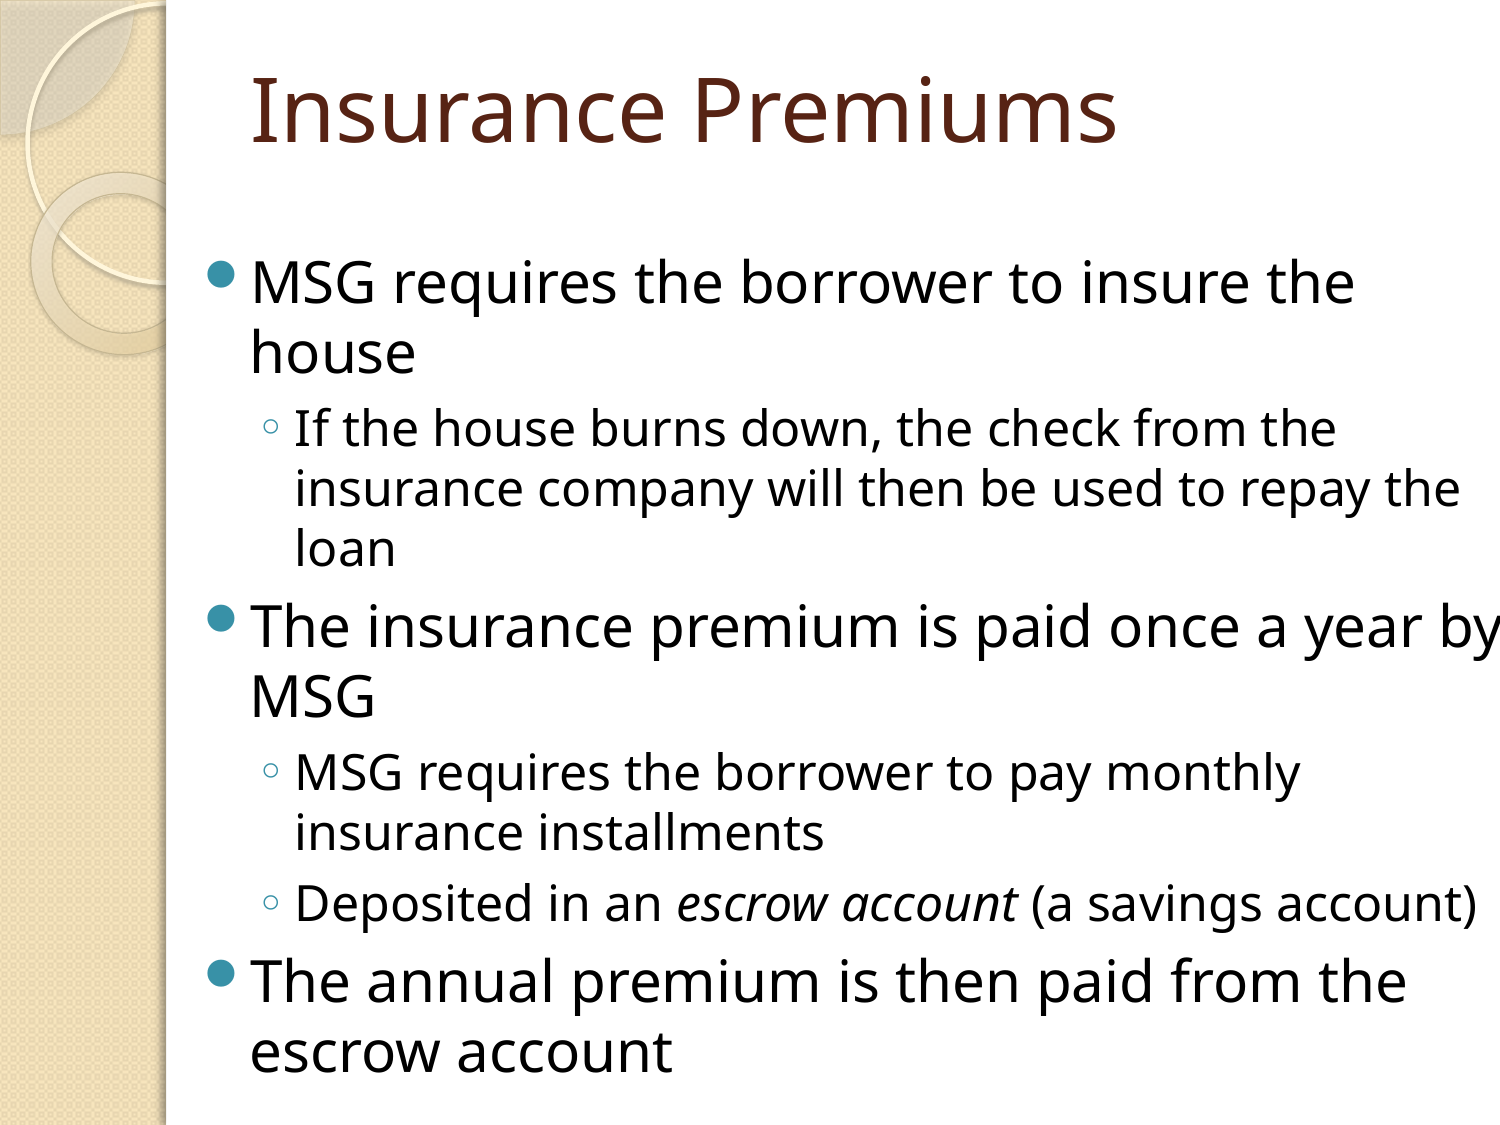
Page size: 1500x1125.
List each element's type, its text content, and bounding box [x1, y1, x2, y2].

list MSG requires the borrower to insure the house If the house burns down, the check from the insurance company will then be used to repay the loan The insurance premium is paid once a year by MSG MSG requires the borrower to pay monthly insurance installments Deposited in an escrow account (a savings account) The annual premium is then paid from the escrow account [174, 237, 1500, 1025]
title Insurance Premiums [235, 12, 1466, 200]
